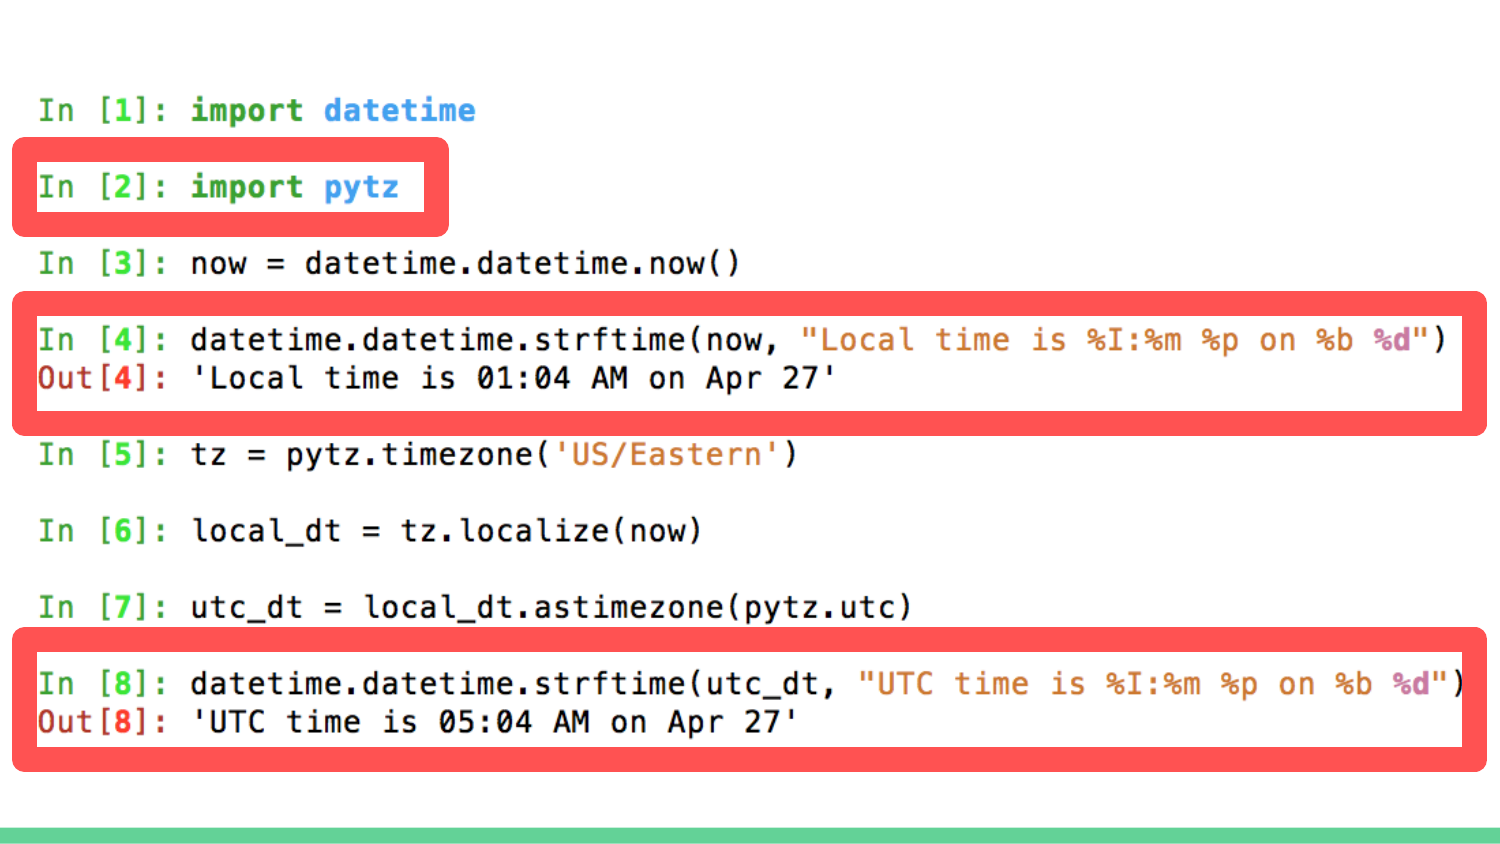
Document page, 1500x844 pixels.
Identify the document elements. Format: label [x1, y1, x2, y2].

picture [24, 83, 1476, 761]
